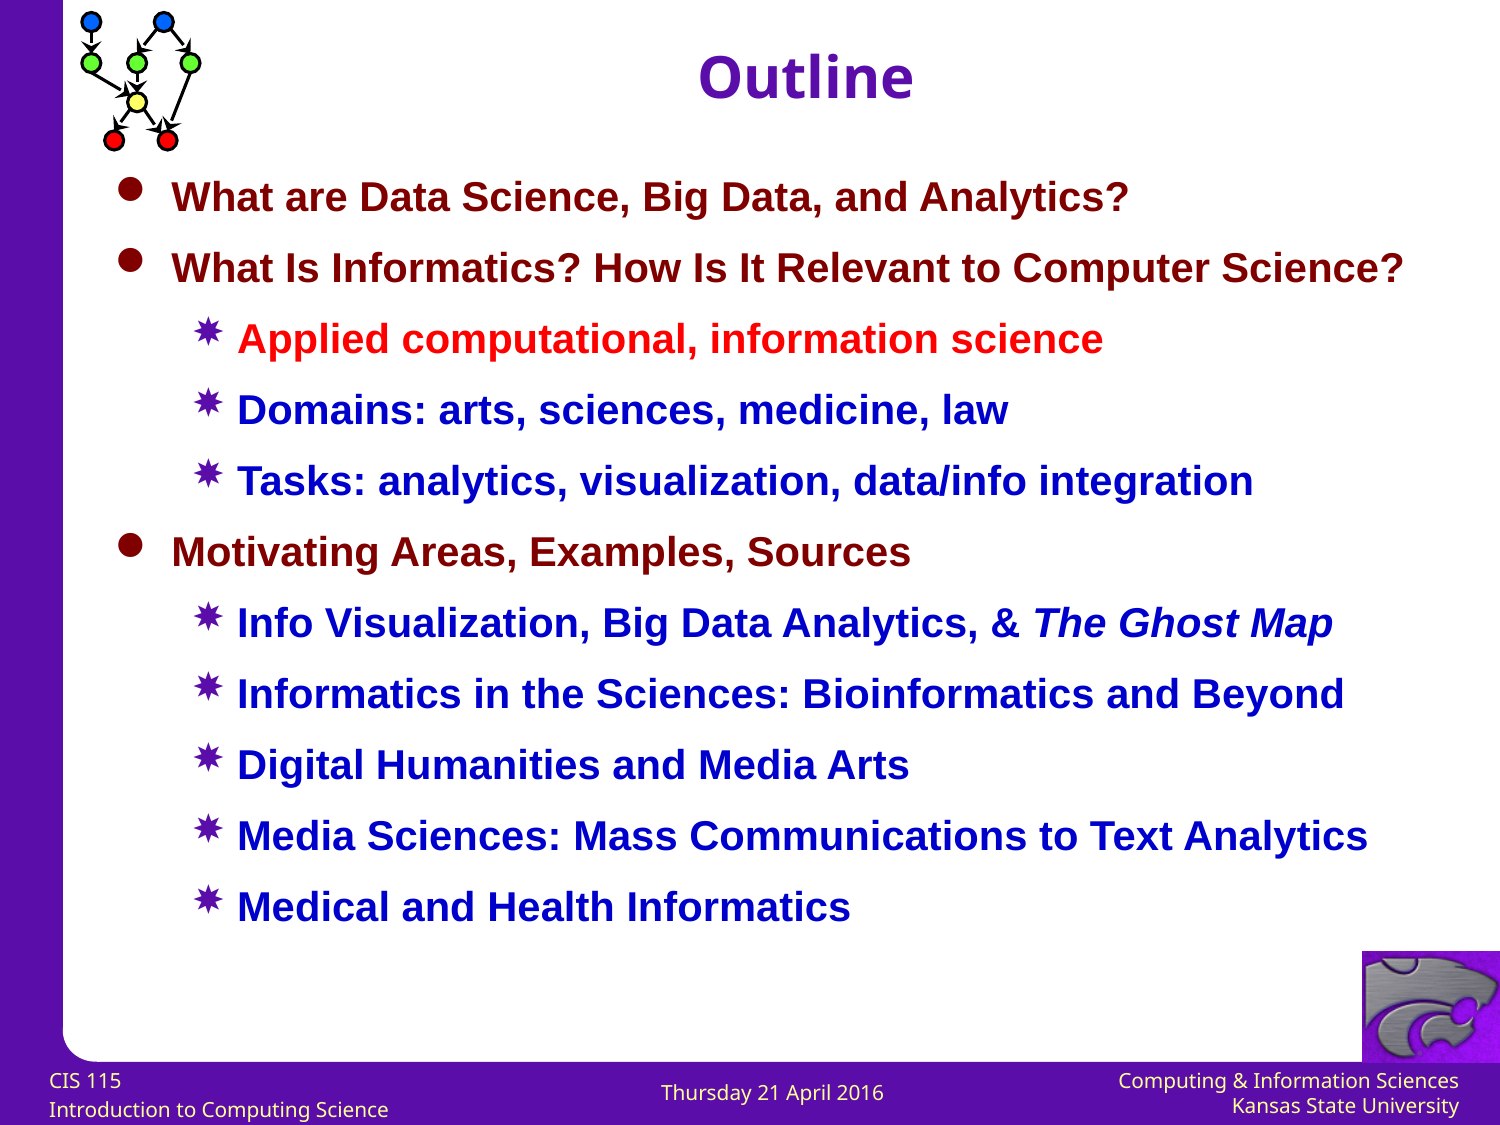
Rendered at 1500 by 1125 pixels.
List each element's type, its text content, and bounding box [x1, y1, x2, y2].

text_box Outline [199, 12, 1413, 138]
text_box What are Data Science, Big Data, and Analytics? What Is Informatics? How Is It Relevant to Computer Science? Applied computational, information science Domains: arts, sciences, medicine, law Tasks: analytics, visualization, data/info integration Motivating Areas, Examples, Sources Info Visualization, Big Data Analytics, & The Ghost Map Informatics in the Sciences: Bioinformatics and Beyond Digital Humanities and Media Arts Media Sciences: Mass Communications to Text Analytics Medical and Health Informatics [99, 162, 1475, 1050]
picture [1362, 951, 1500, 1063]
